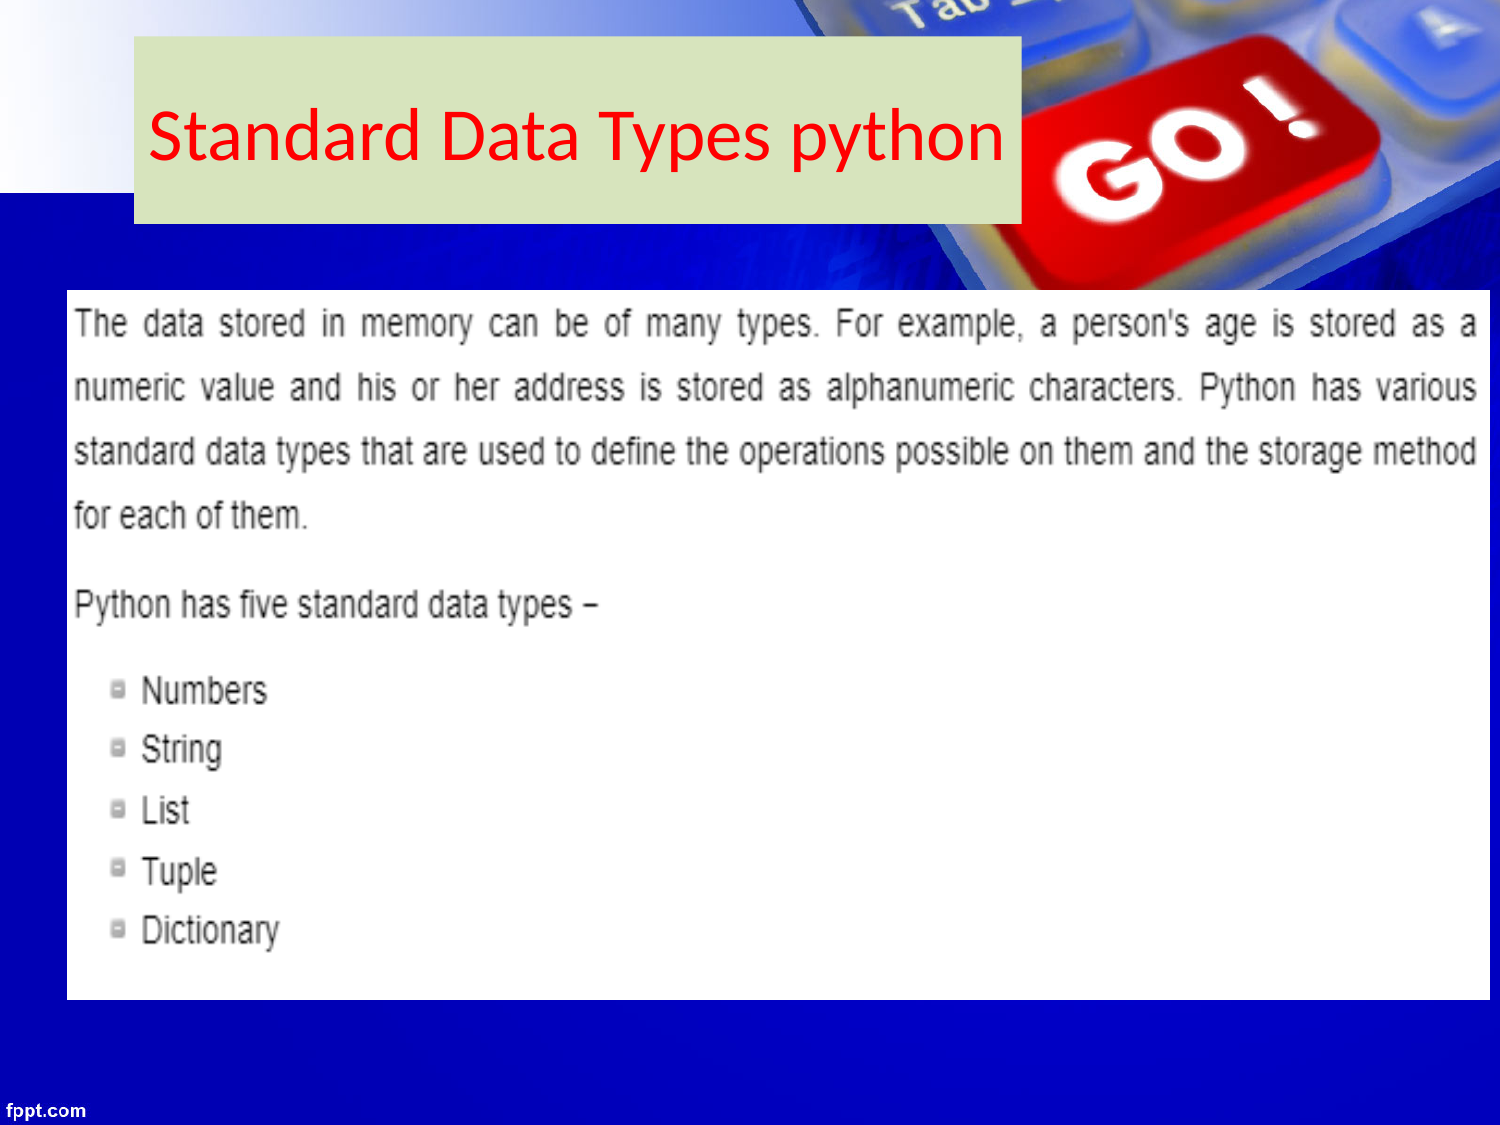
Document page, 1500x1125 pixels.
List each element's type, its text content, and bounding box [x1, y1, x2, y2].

picture [0, 0, 1500, 1125]
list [67, 290, 1490, 1000]
title Standard Data Types python [134, 36, 1022, 224]
